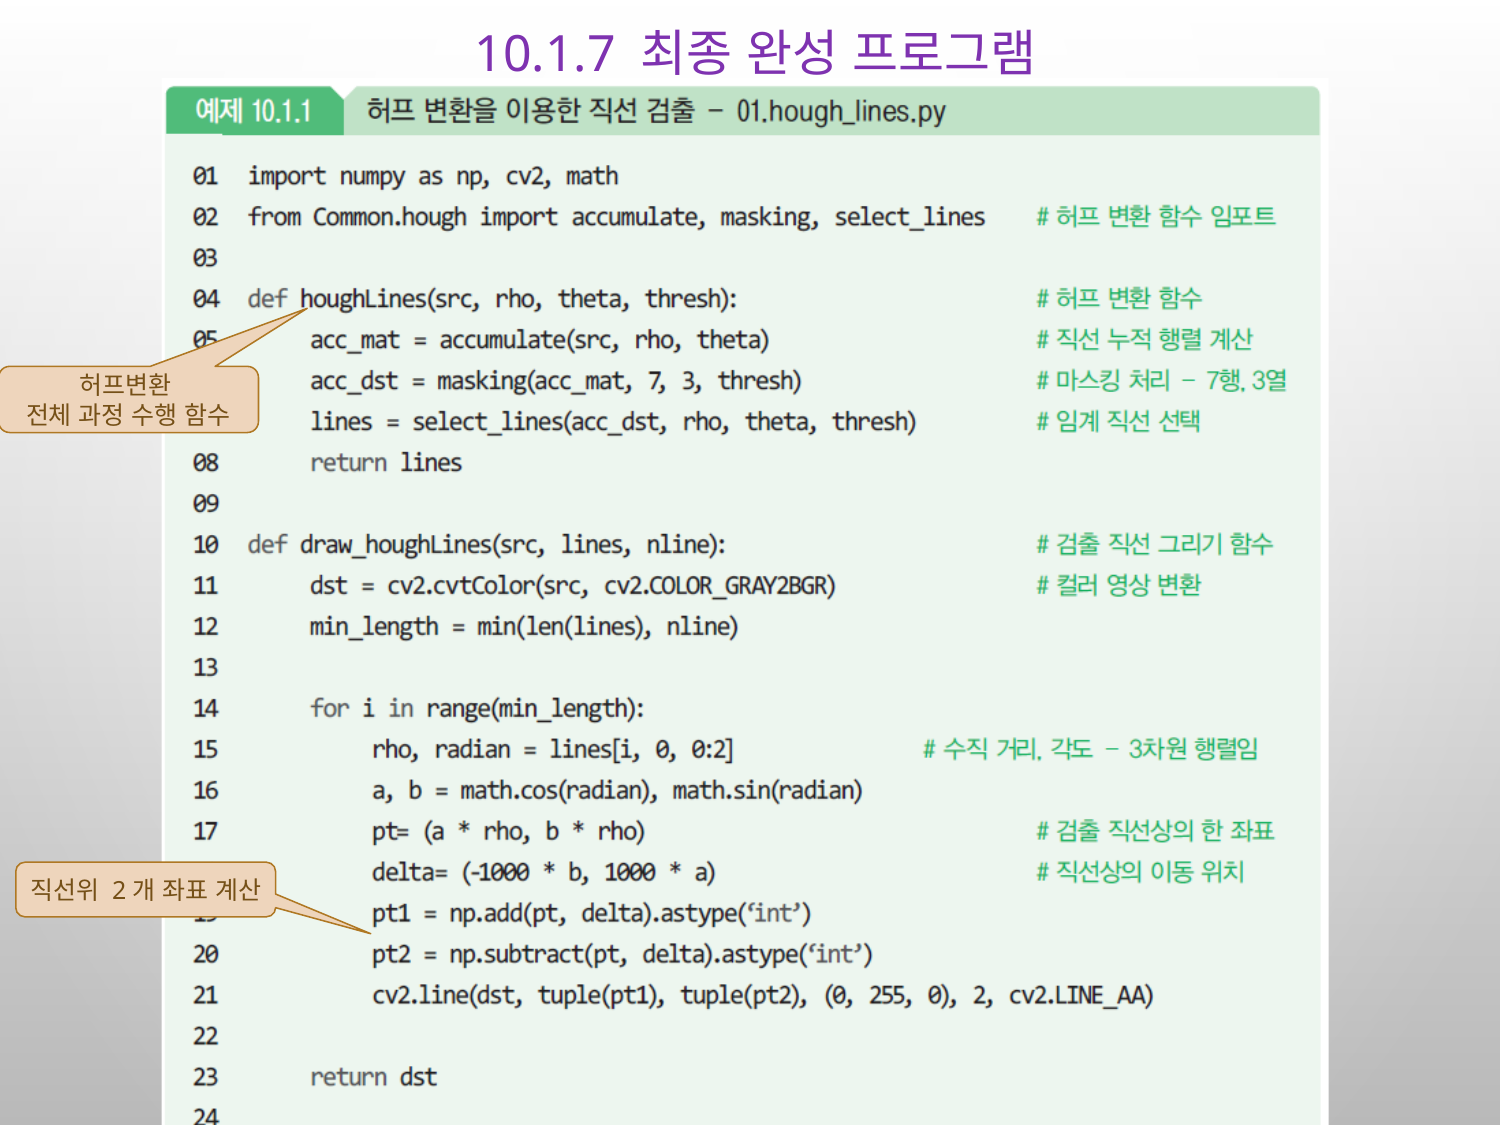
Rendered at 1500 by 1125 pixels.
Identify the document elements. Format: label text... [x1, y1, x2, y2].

picture [0, 0, 1500, 1125]
title 10.1.7 최종 완성 프로그램 [53, 4, 1459, 107]
text_box 허프변환 전체 과정 수행 함수 [0, 363, 155, 434]
text_box 직선위 2개 좌표 계산 [15, 861, 155, 918]
